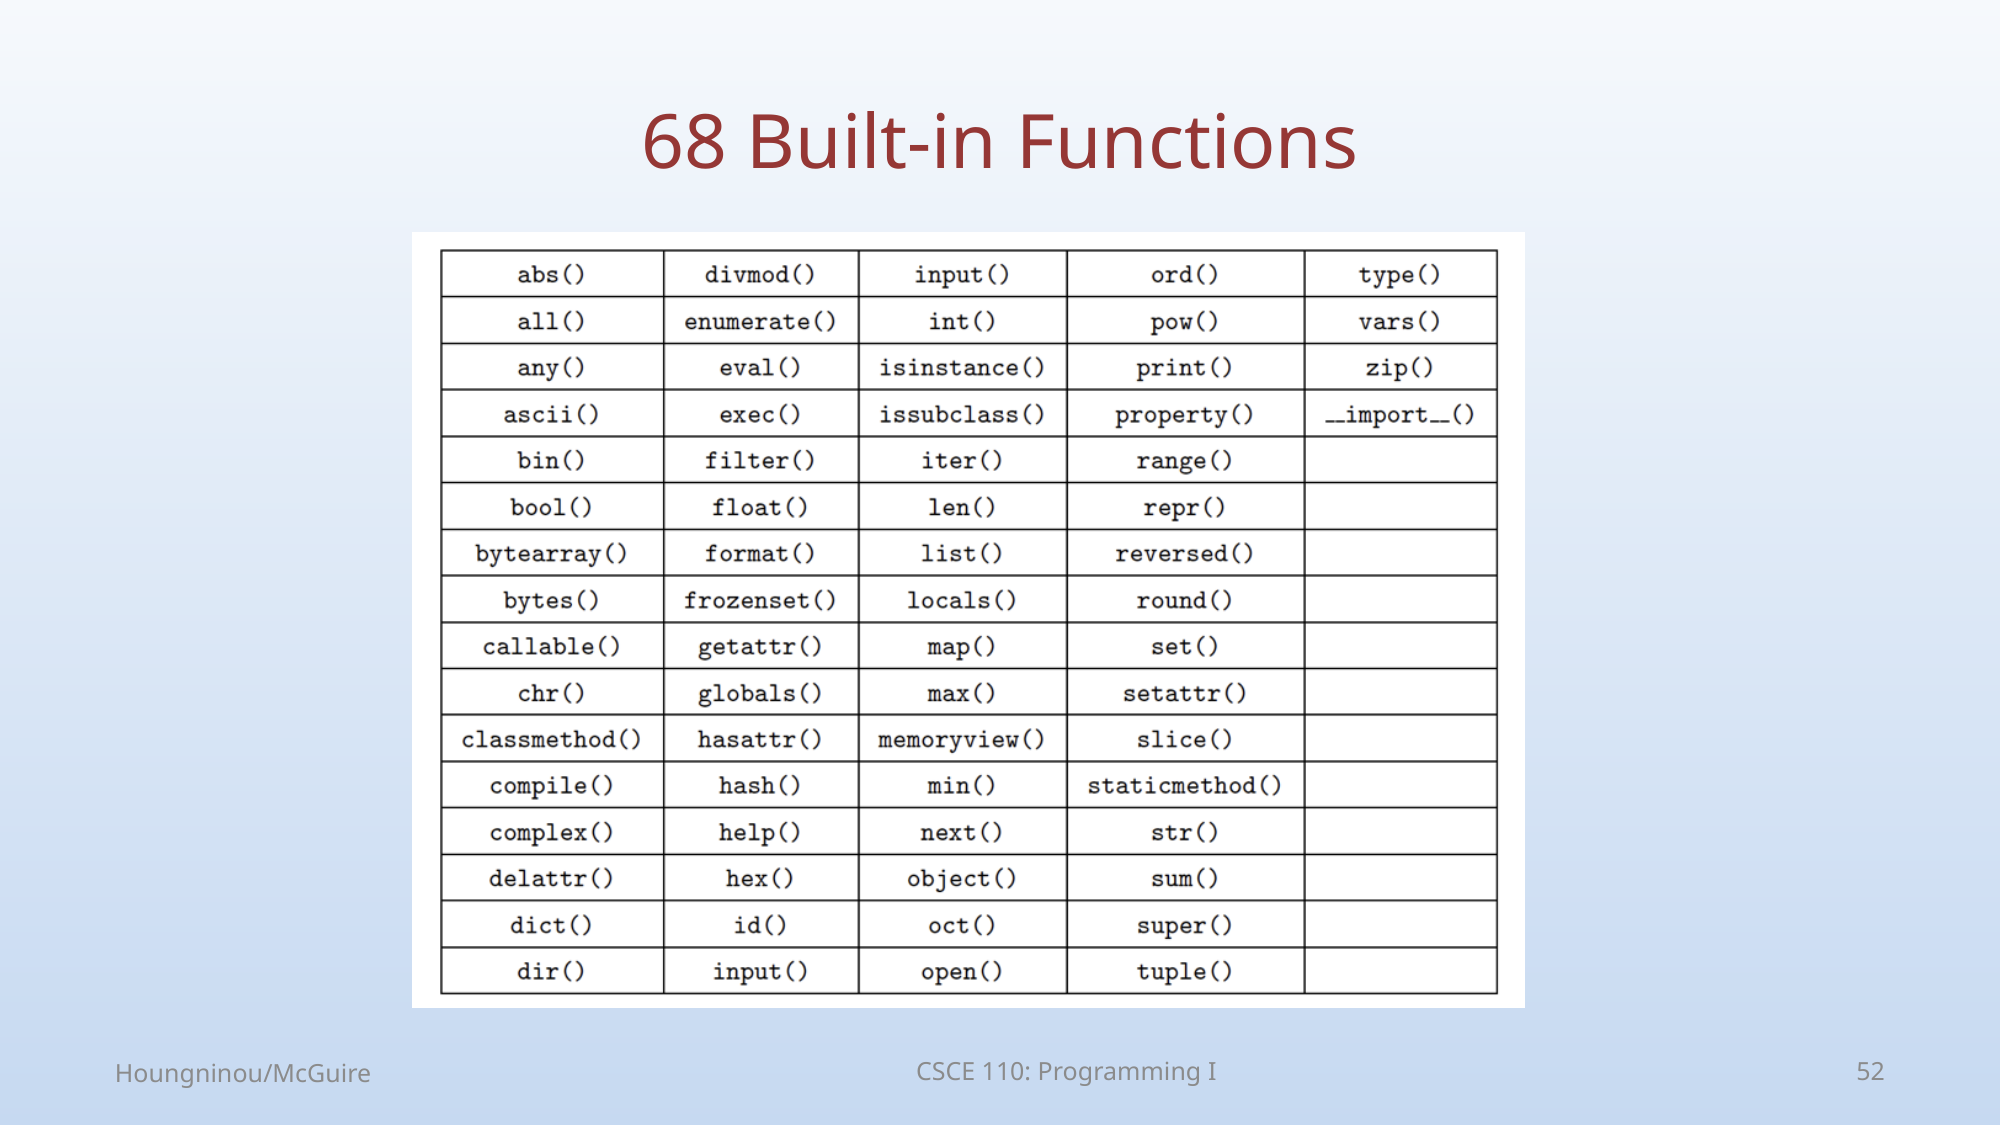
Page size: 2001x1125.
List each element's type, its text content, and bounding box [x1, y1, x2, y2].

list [412, 232, 1526, 1008]
footer CSCE 110: Programming I [683, 1042, 1450, 1103]
slide_number 52 [1450, 1042, 1900, 1103]
title 68 Built-in Functions [99, 45, 1900, 233]
slide_number Houngninou/McGuire [99, 1042, 567, 1103]
